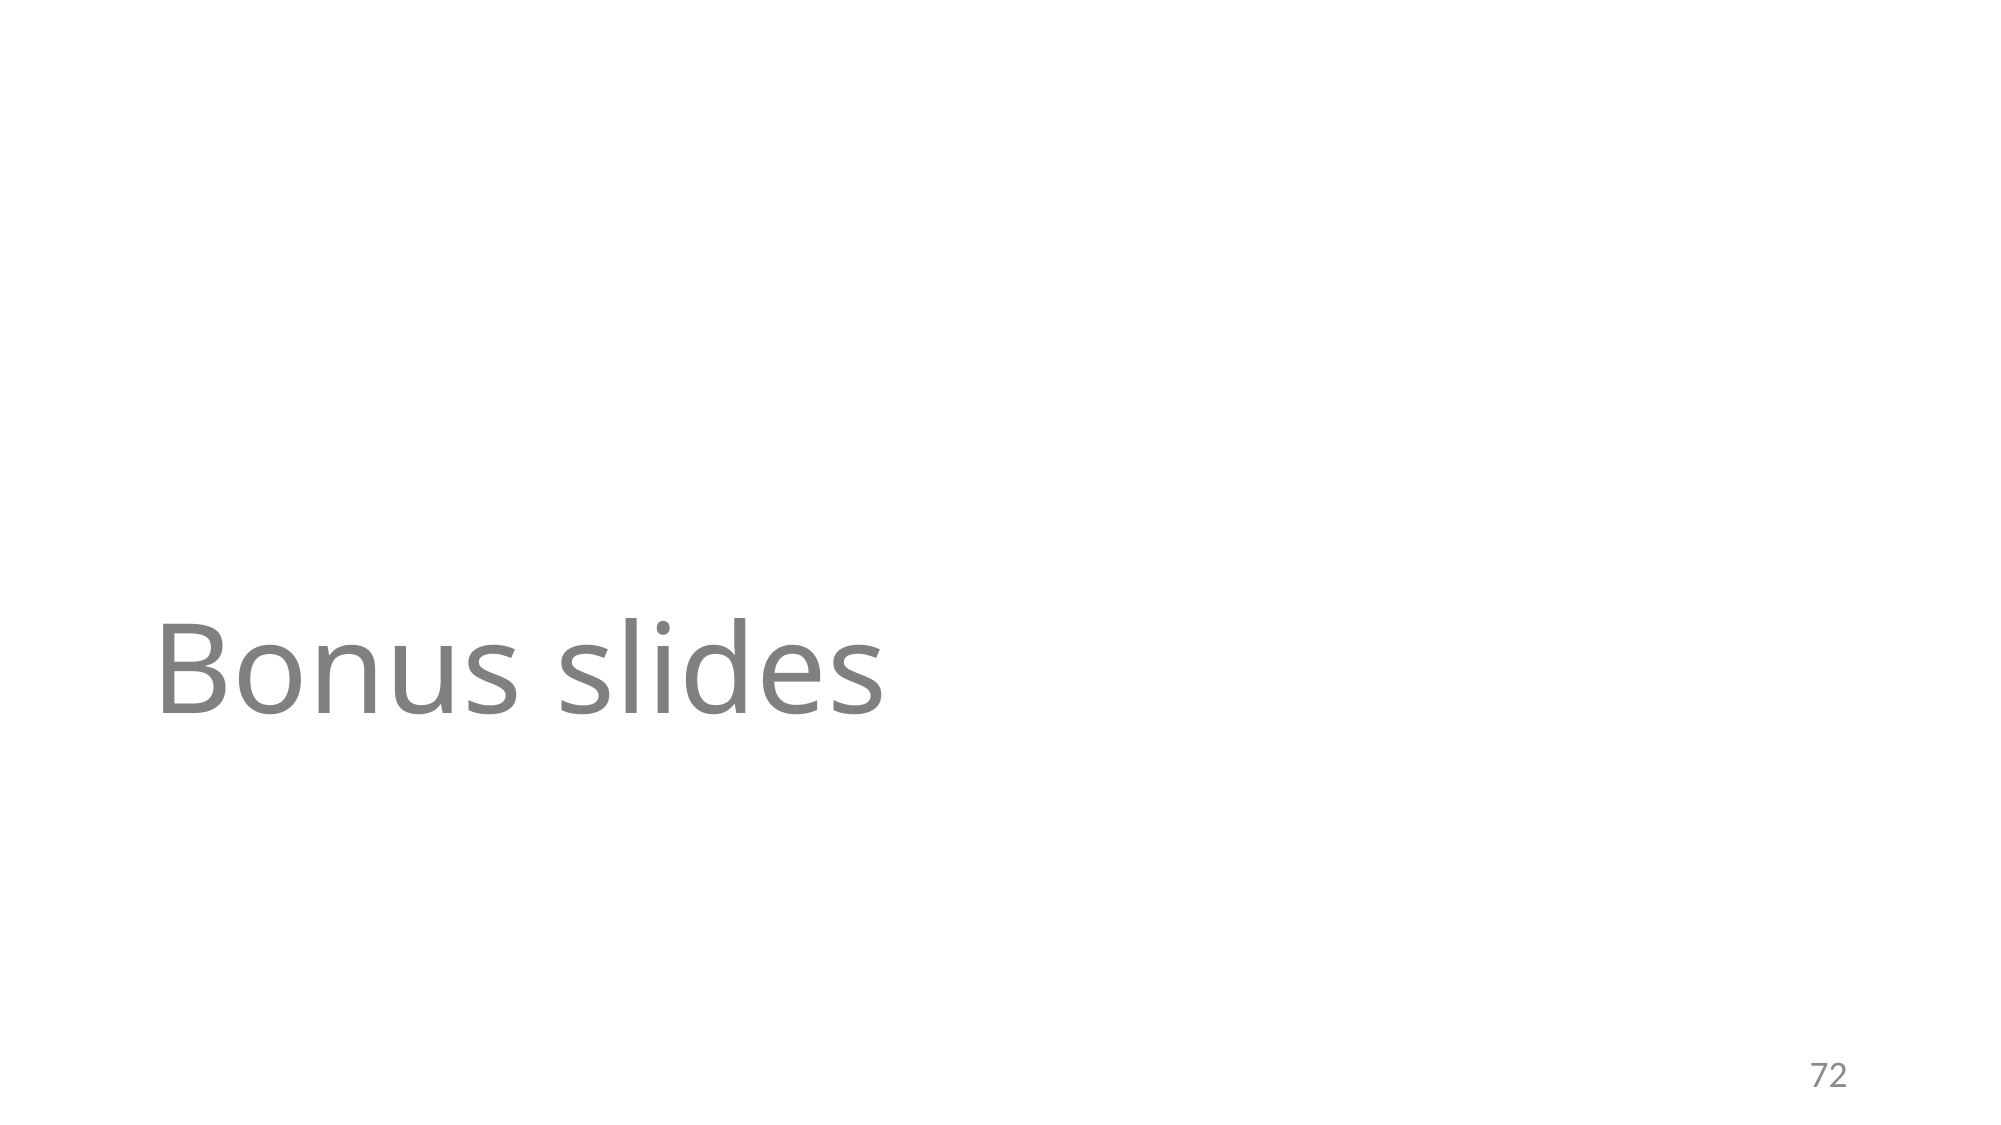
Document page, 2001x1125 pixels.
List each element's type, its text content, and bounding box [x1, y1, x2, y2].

title Bonus slides [136, 280, 1862, 749]
slide_number 72 [1412, 1042, 1863, 1103]
